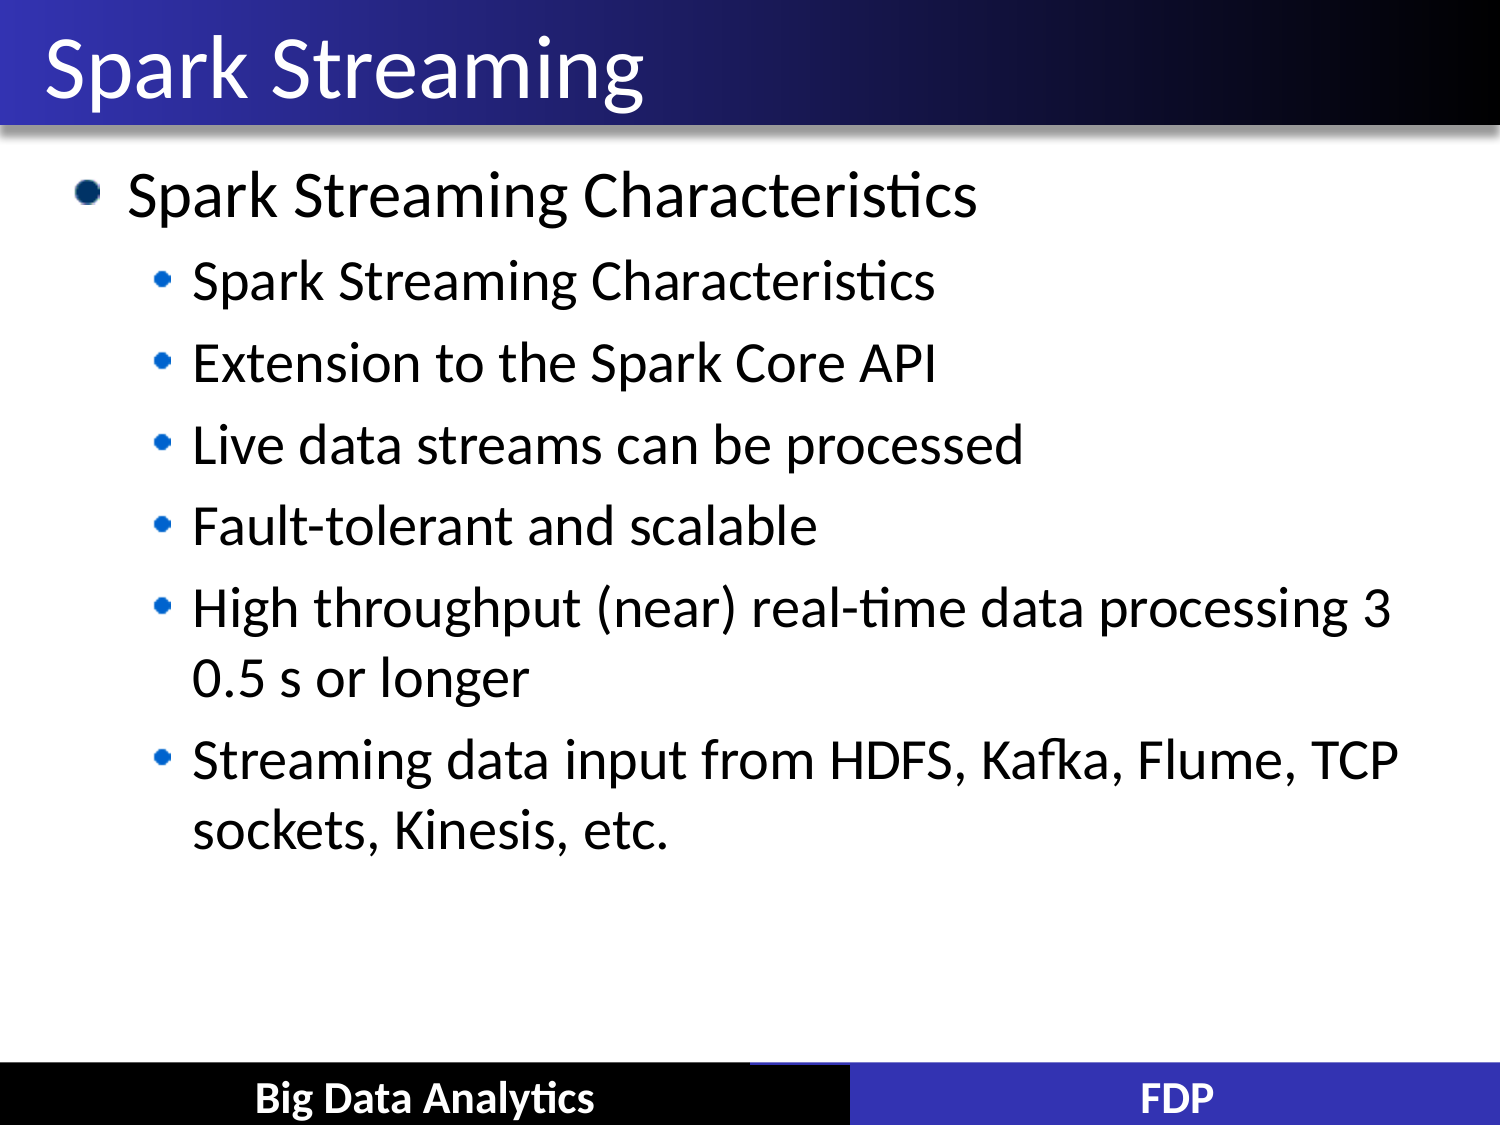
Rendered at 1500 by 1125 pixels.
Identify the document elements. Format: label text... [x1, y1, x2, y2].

title Spark Streaming [0, 0, 1171, 126]
picture [146, 265, 171, 290]
picture [146, 743, 171, 768]
text_box FDP [854, 1065, 1500, 1125]
picture [146, 510, 171, 535]
list Spark Streaming Characteristics Spark Streaming Characteristics Extension to the Spark Core API Live data streams can be processed Fault-tolerant and scalable High throughput (near) real-time data processing 3 0.5 s or longer Streaming data input from HDFS, Kafka, Flume, TCP sockets, Kinesis, etc. [55, 143, 1454, 1063]
picture [146, 428, 171, 453]
text_box Big Data Analytics [0, 1065, 850, 1125]
picture [146, 591, 171, 617]
picture [146, 346, 171, 372]
picture [71, 176, 100, 205]
